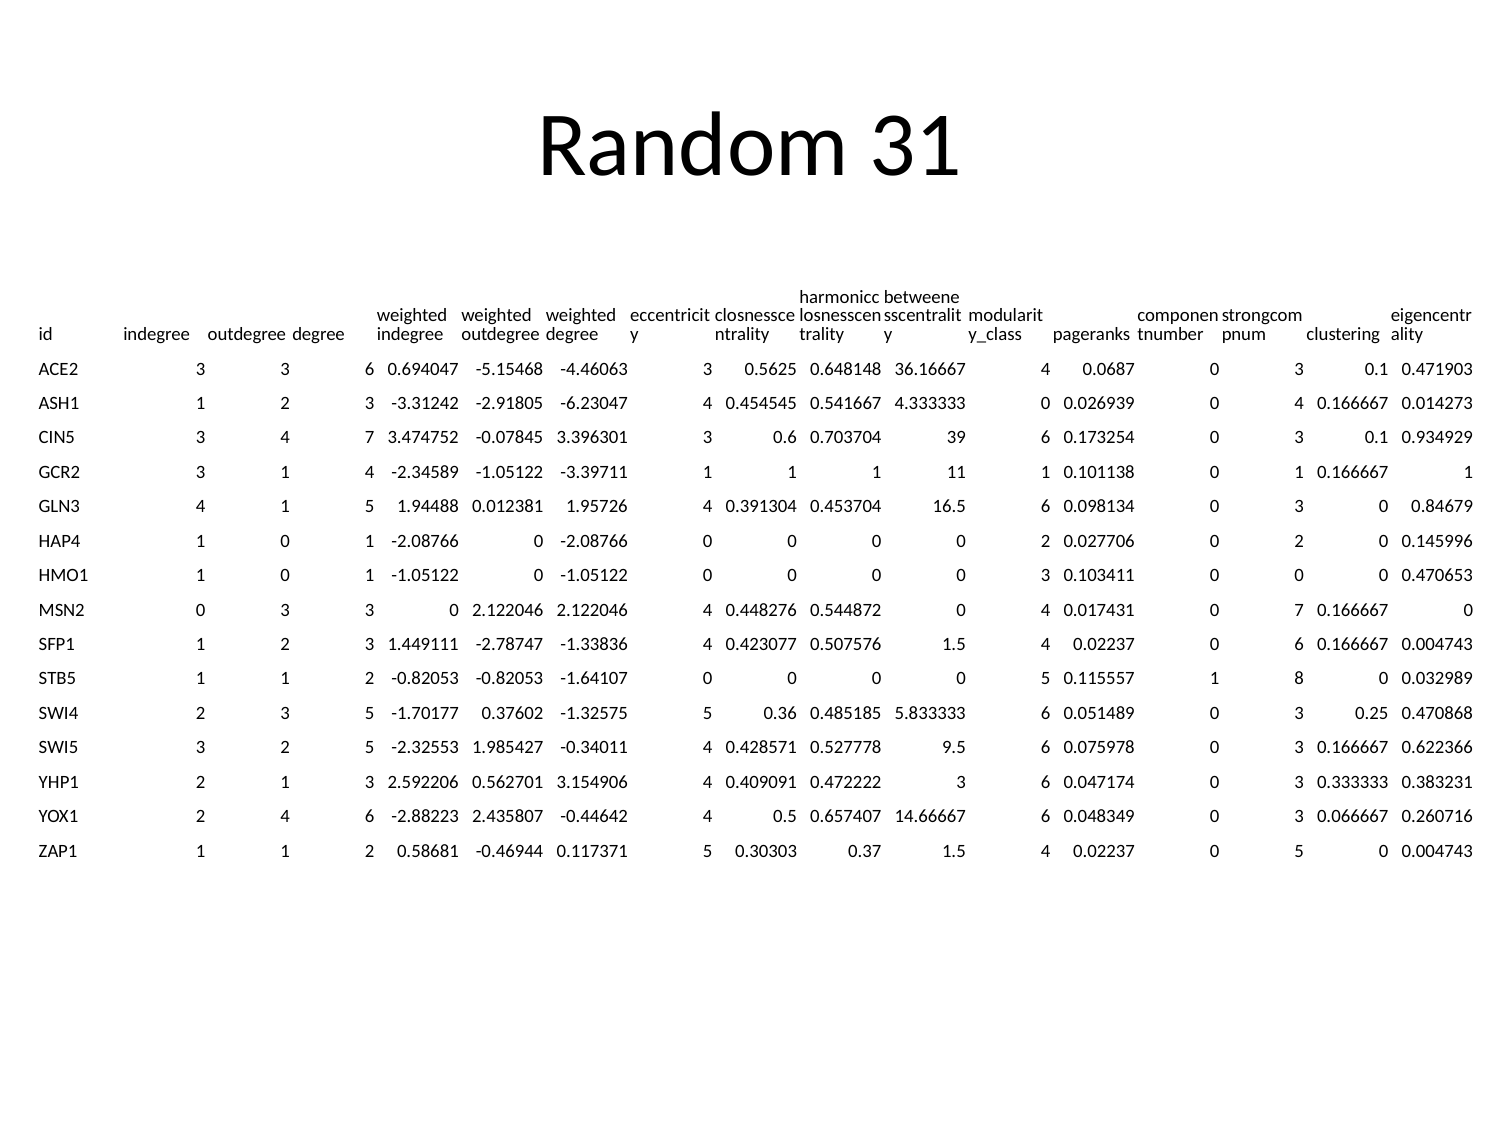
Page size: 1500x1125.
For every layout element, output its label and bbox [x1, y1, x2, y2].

table_cell [38, 345, 1474, 862]
table_header [38, 250, 1474, 345]
title [75, 45, 1425, 233]
